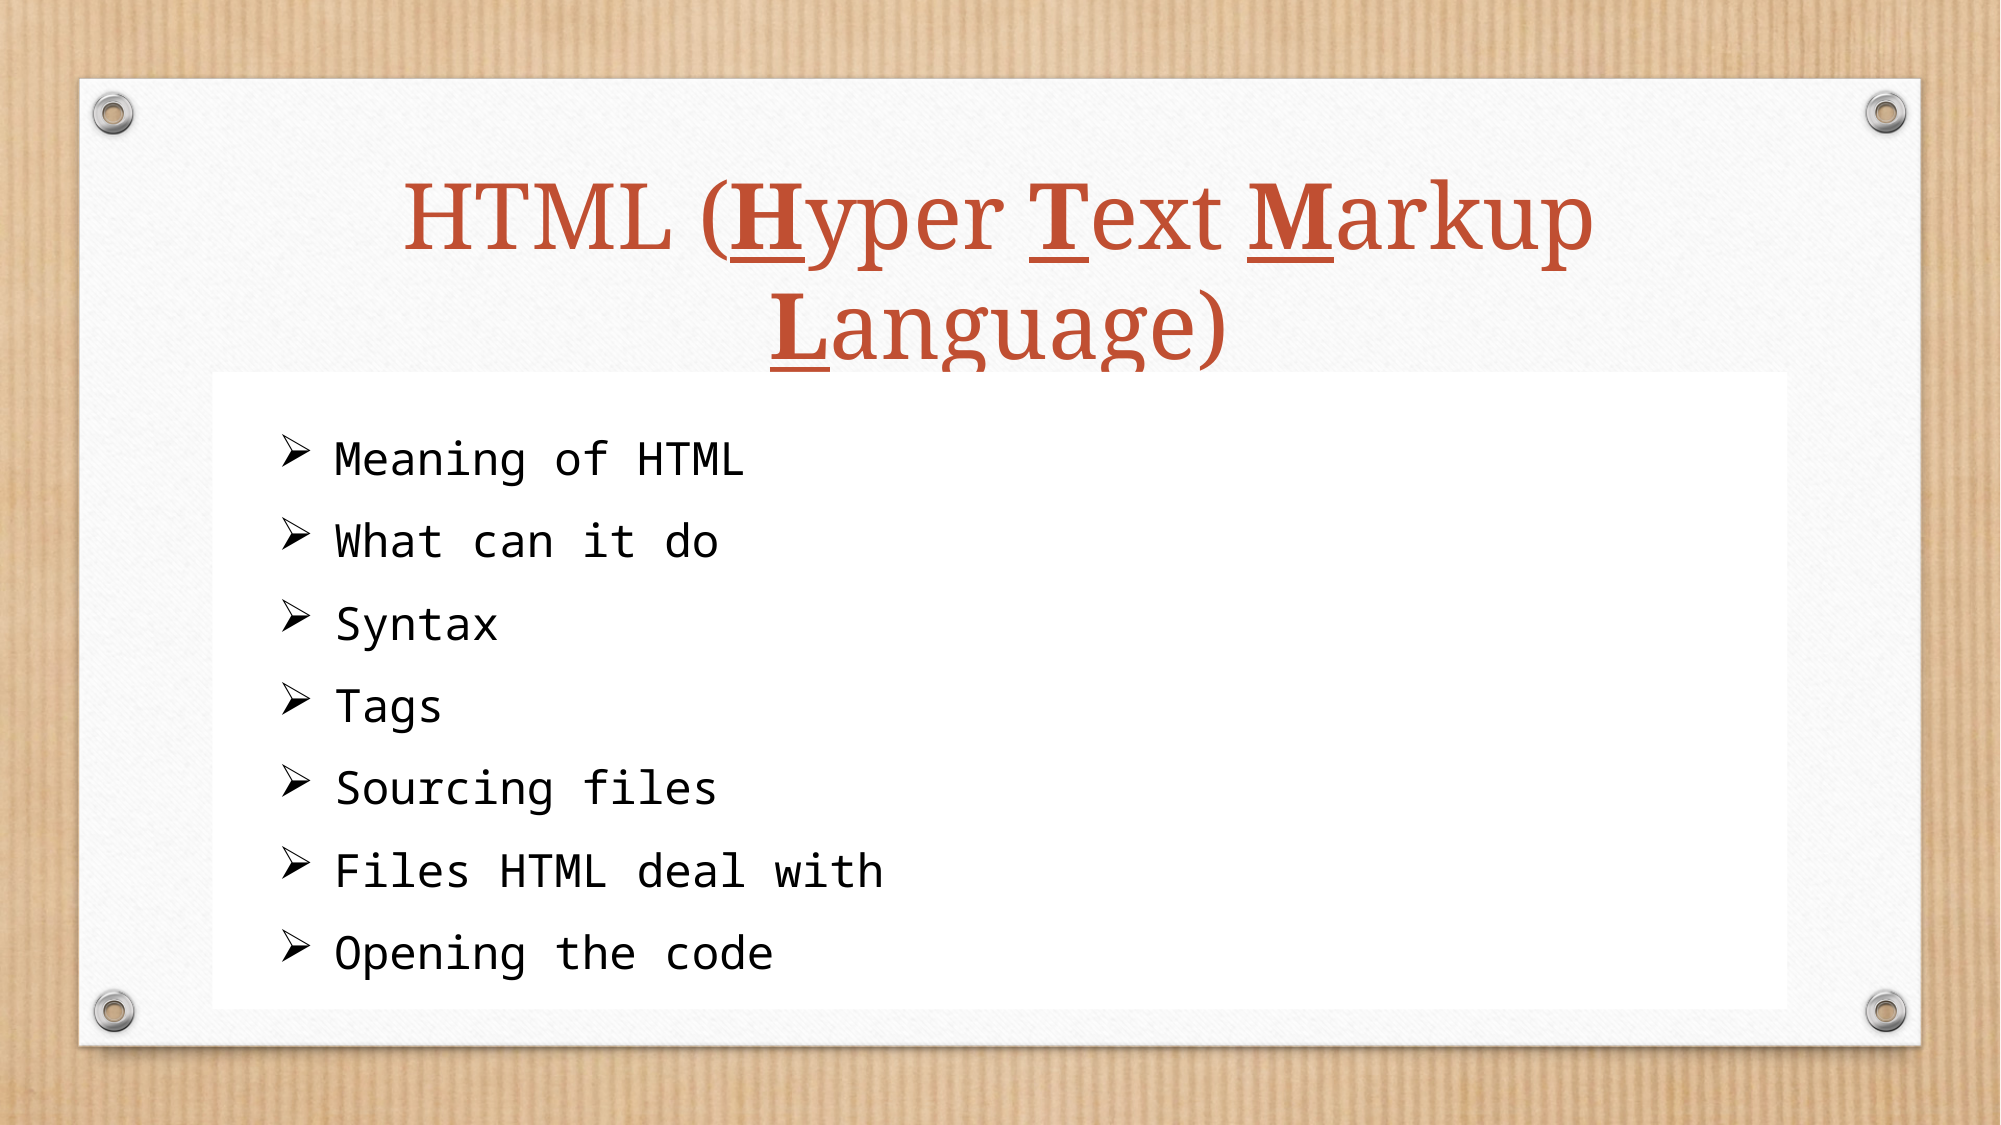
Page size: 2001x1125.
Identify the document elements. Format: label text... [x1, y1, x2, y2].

title HTML (Hyper Text Markup Language) [212, 161, 1788, 371]
list Meaning of HTML What can it do Syntax Tags Sourcing files Files HTML deal with Opening the code [212, 371, 1788, 1010]
picture [0, 0, 2001, 1125]
